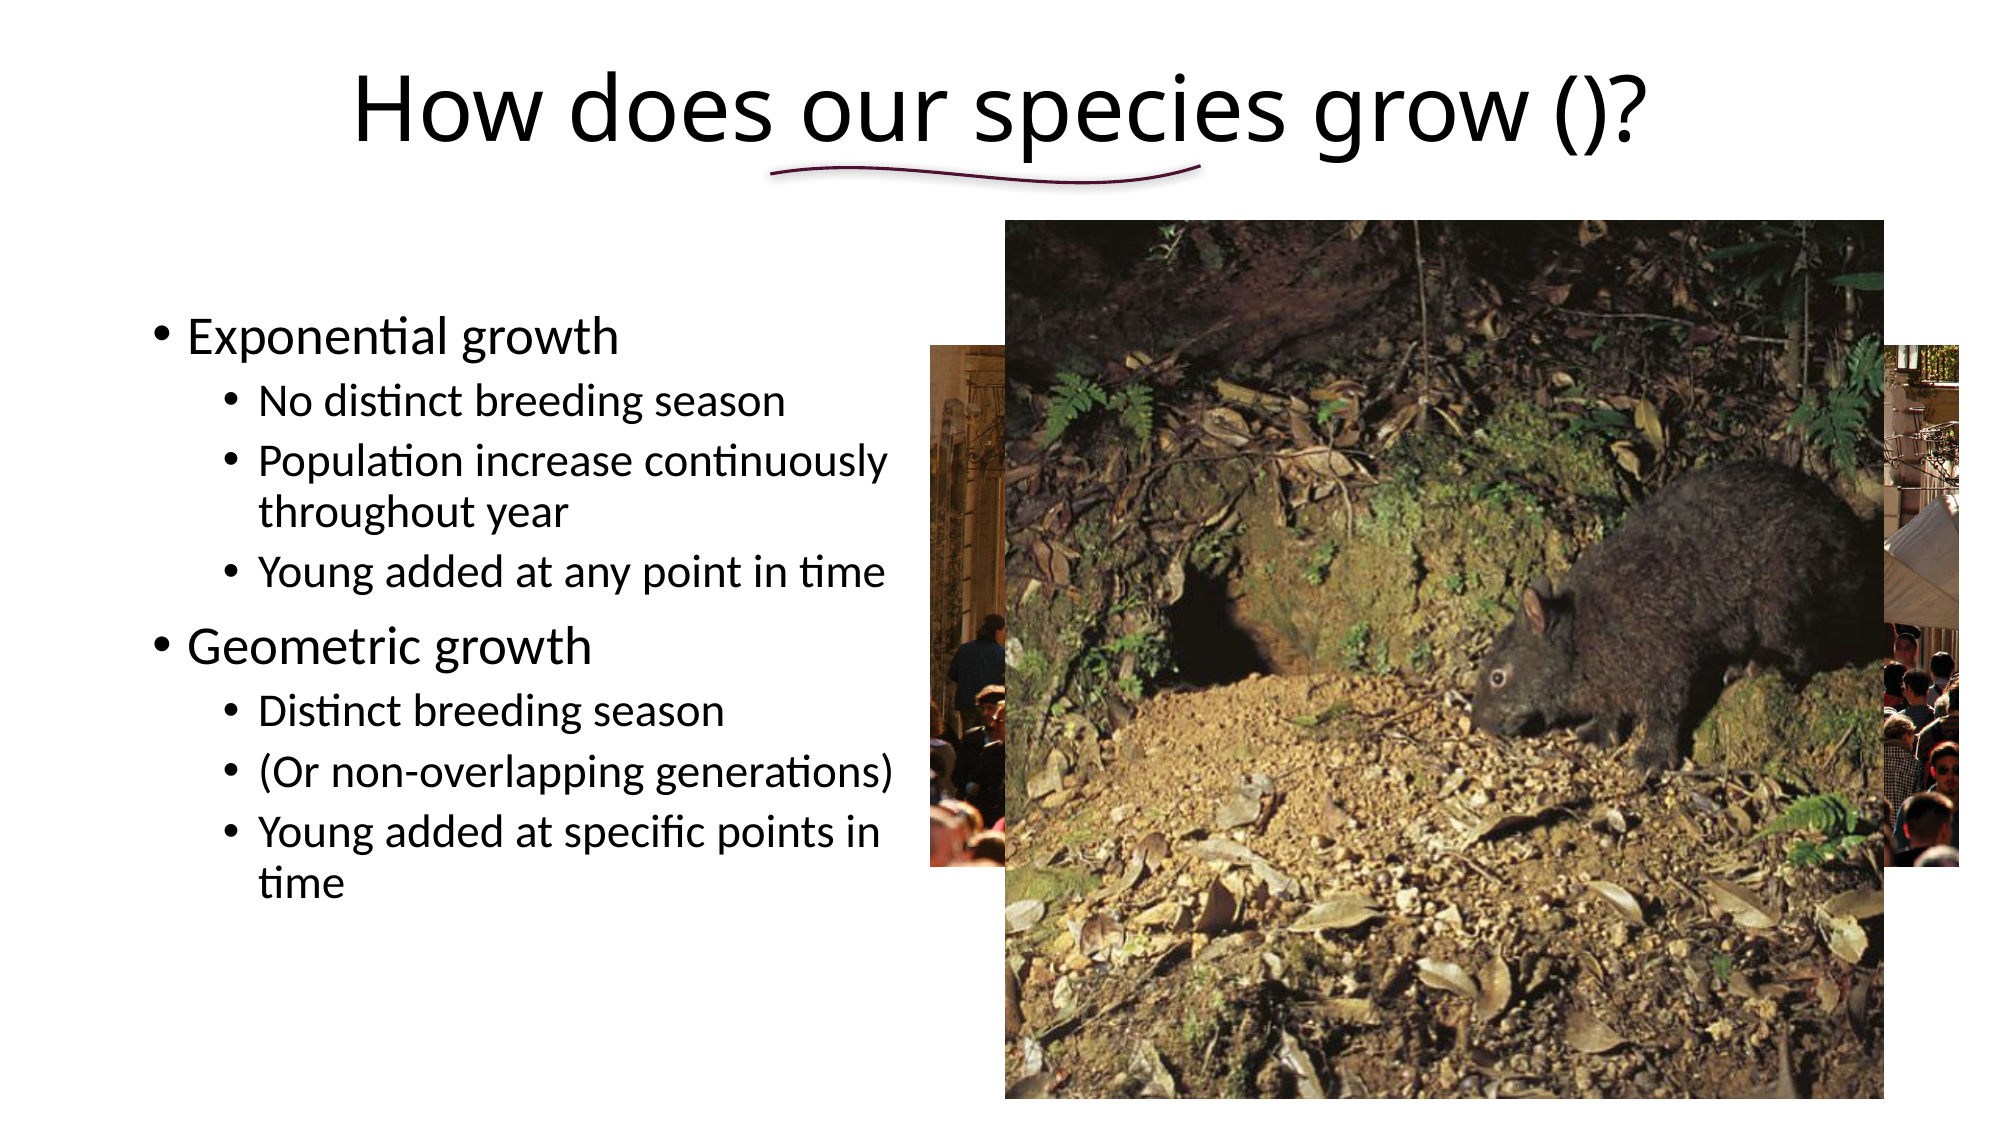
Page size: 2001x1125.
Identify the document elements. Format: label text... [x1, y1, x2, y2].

list Exponential growth No distinct breeding season Population increase continuously throughout year Young added at any point in time Geometric growth Distinct breeding season (Or non-overlapping generations) Young added at specific points in time [137, 299, 914, 1014]
text_box [770, 165, 1201, 183]
picture [930, 220, 1959, 1099]
